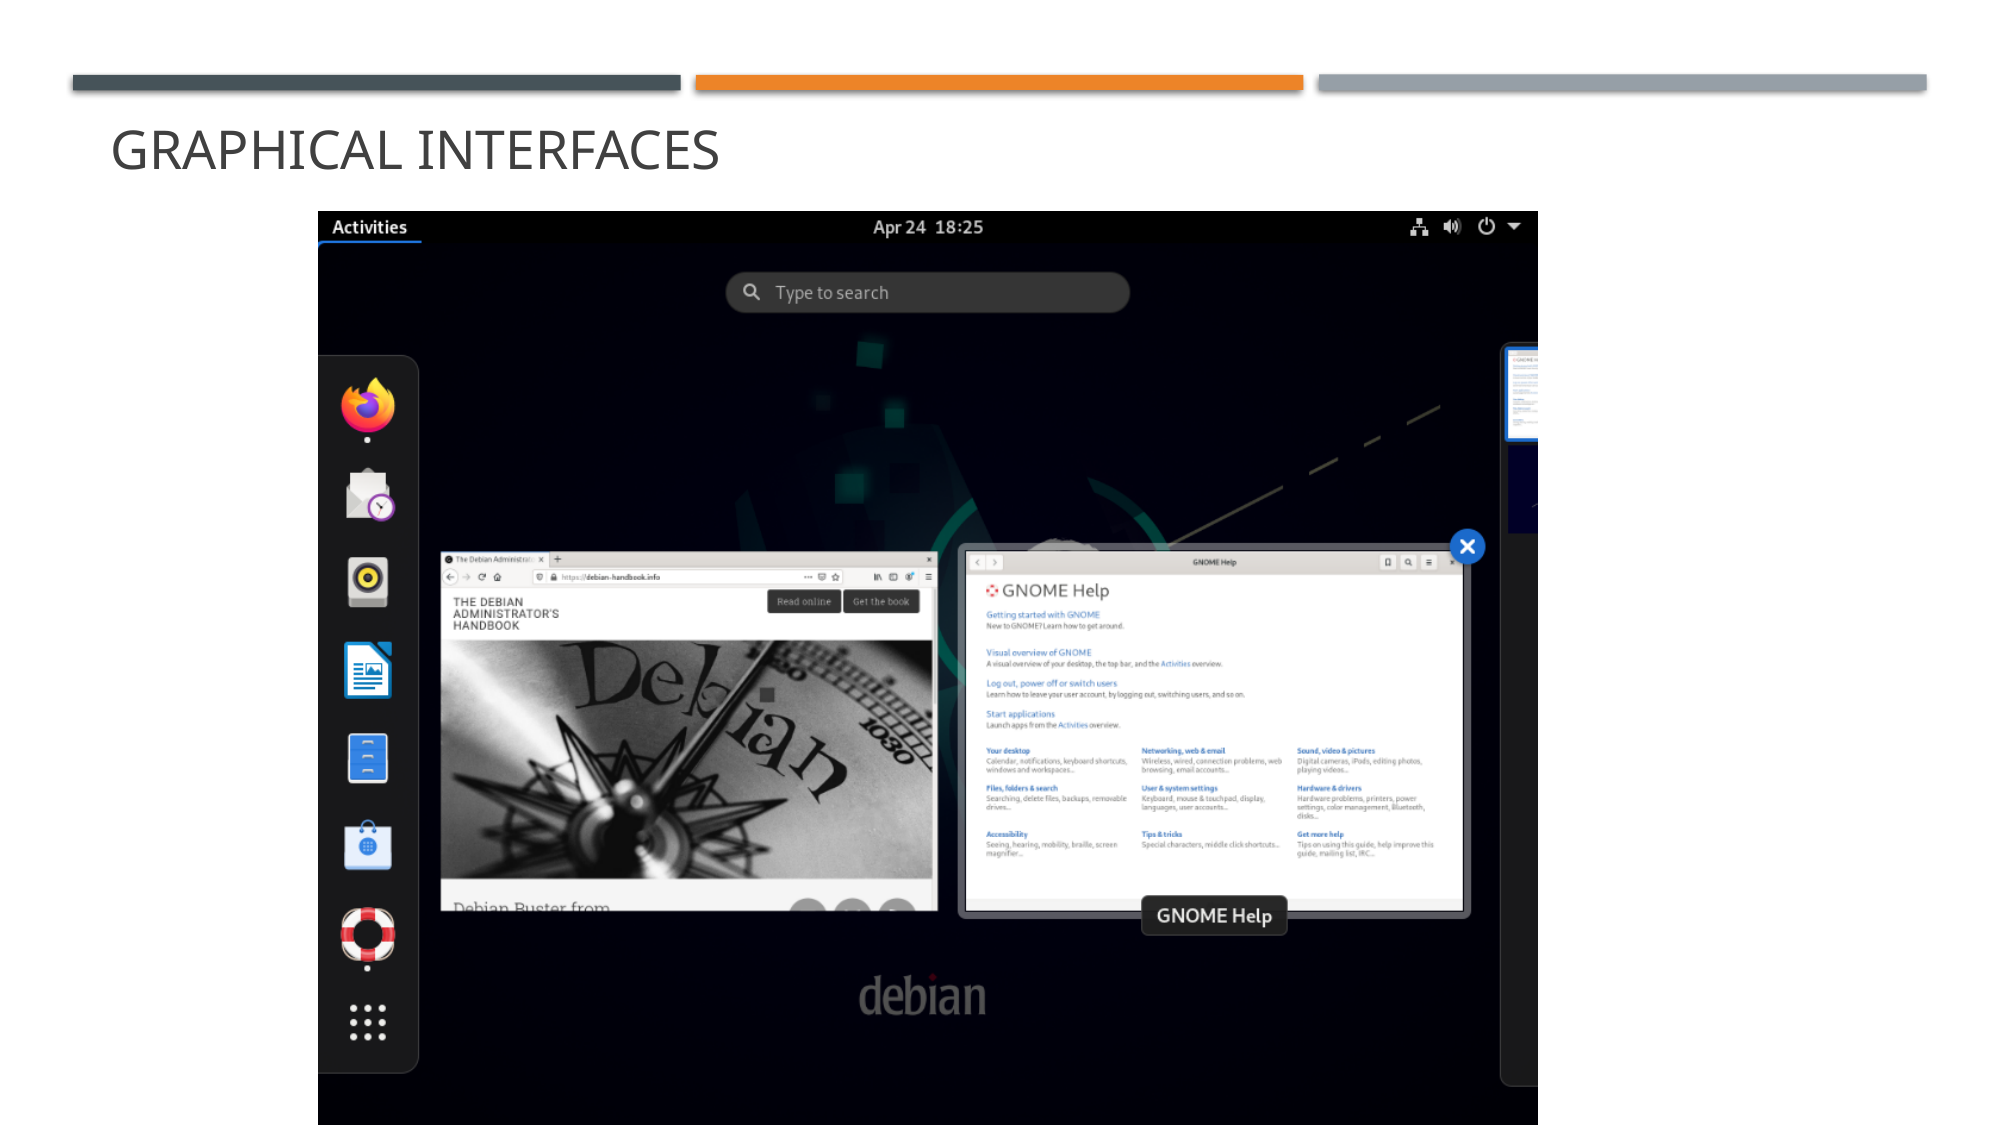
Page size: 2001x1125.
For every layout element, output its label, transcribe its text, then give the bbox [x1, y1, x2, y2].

picture [318, 210, 1538, 1125]
title Graphical interfaces [95, 115, 1905, 189]
